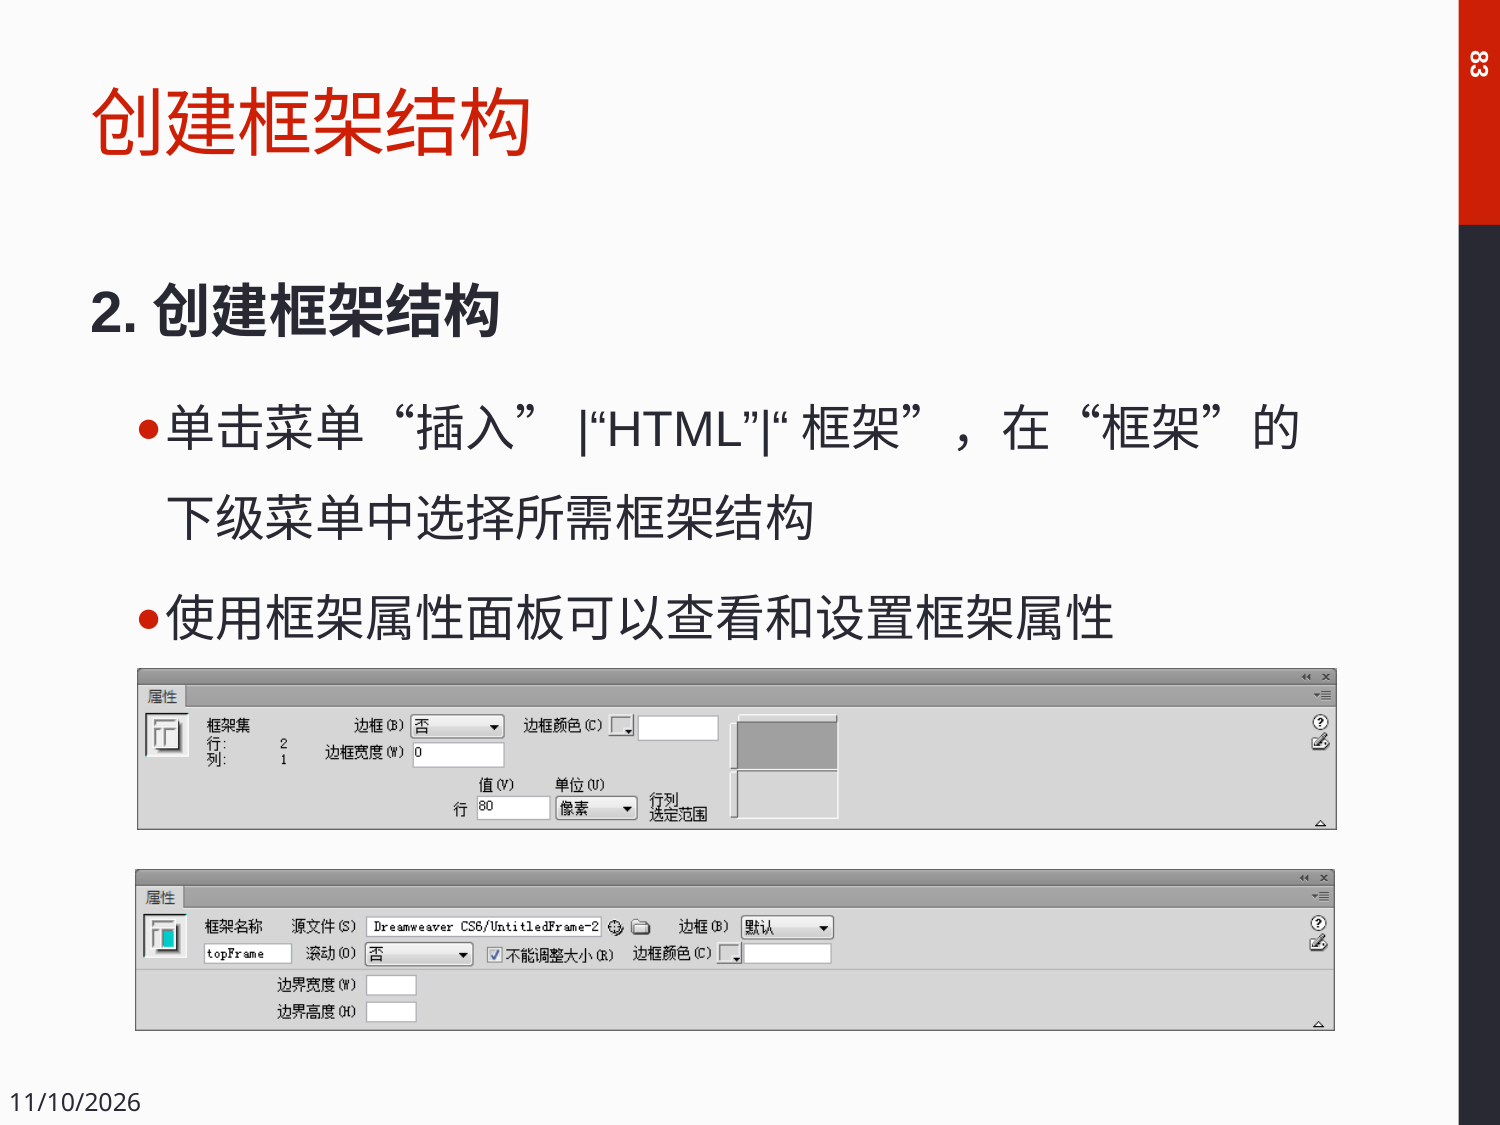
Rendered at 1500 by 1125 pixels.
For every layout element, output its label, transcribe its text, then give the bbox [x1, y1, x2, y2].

picture [136, 668, 1337, 830]
slide_number 83 [1450, 15, 1500, 114]
title 创建框架结构 [75, 24, 1282, 173]
list 2.创建框架结构 单击菜单“插入”|“HTML”|“框架”，在“框架”的下级菜单中选择所需框架结构 使用框架属性面板可以查看和设置框架属性 [75, 231, 1325, 1024]
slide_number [0, 1070, 183, 1121]
picture [135, 869, 1336, 1031]
